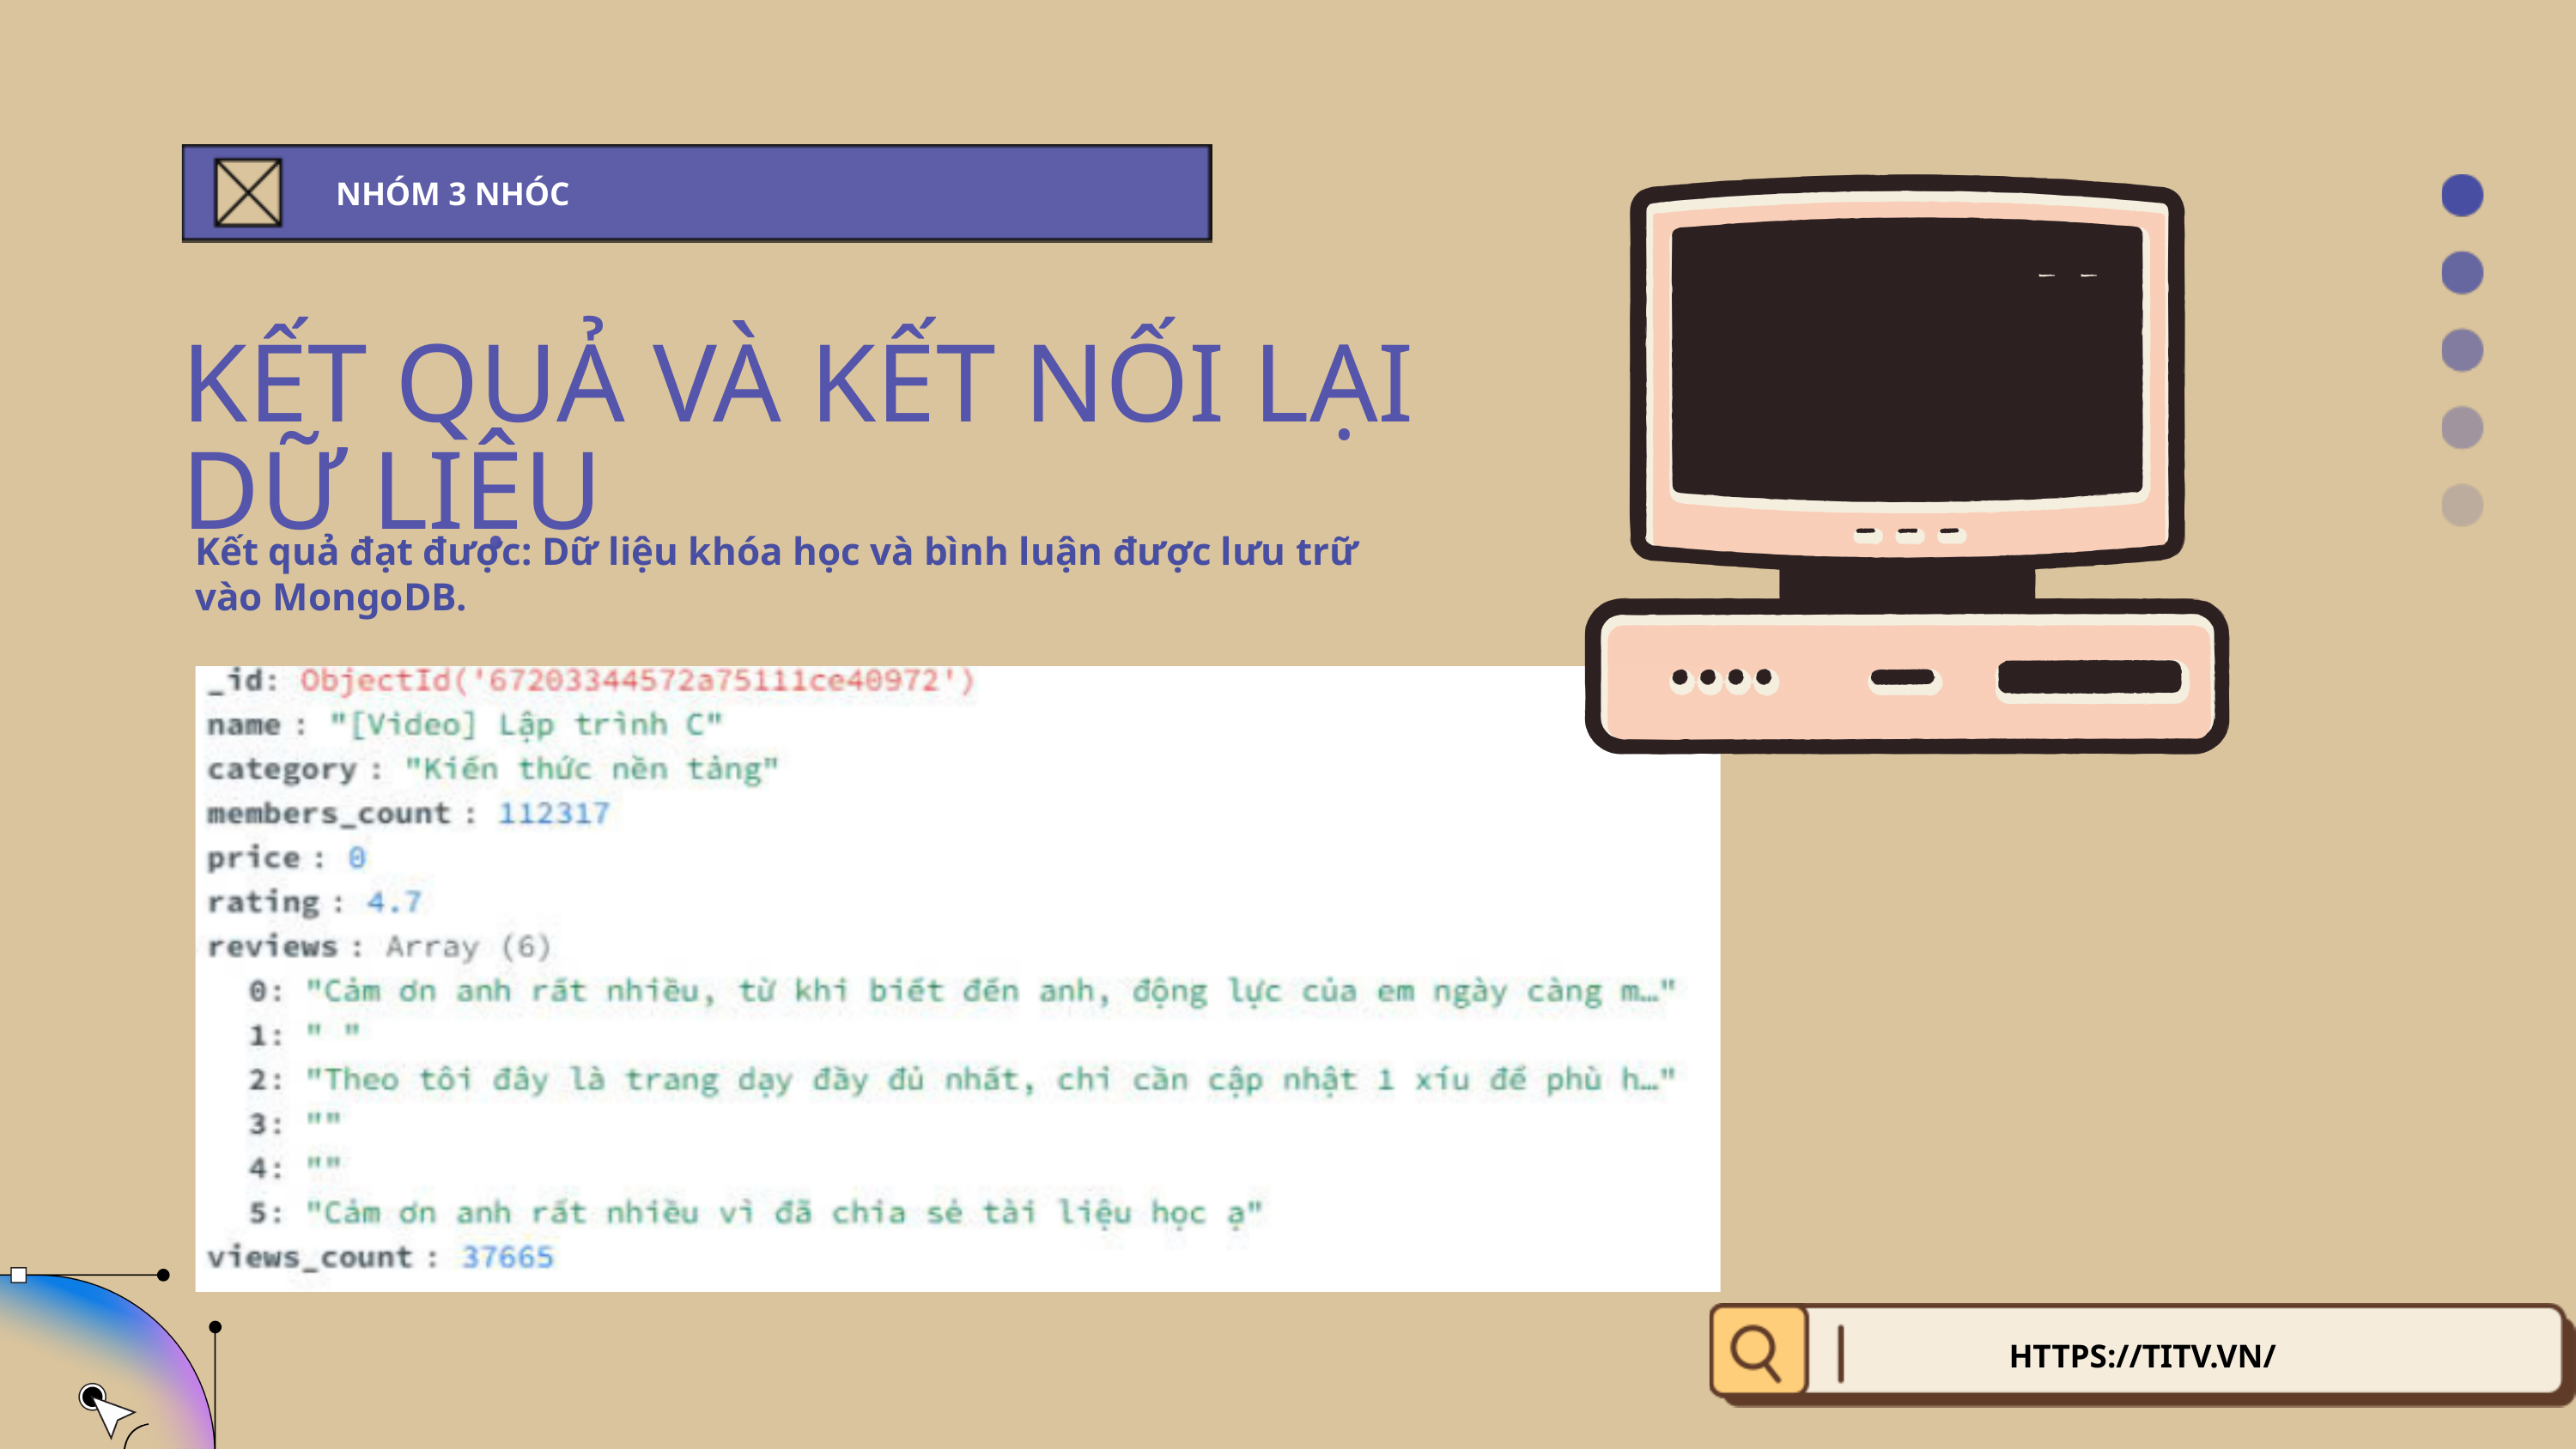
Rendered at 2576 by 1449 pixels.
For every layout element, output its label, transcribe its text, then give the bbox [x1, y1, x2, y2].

text_box [1584, 174, 2230, 755]
text_box Kết quả đạt được: Dữ liệu khóa học và bình luận được lưu trữ vào MongoDB. [195, 528, 1373, 619]
text_box [1709, 1303, 2576, 1342]
text_box [195, 666, 1721, 1292]
text_box [0, 1267, 223, 1449]
text_box KẾT QUẢ VÀ KẾT NỐI LẠI DỮ LIỆU [181, 336, 1497, 551]
text_box [1709, 1374, 2576, 1408]
text_box NHÓM 3 NHÓC [335, 180, 673, 212]
text_box [181, 144, 1212, 243]
text_box [2441, 174, 2484, 529]
text_box HTTPS://TITV.VN/ [1709, 1342, 2576, 1374]
